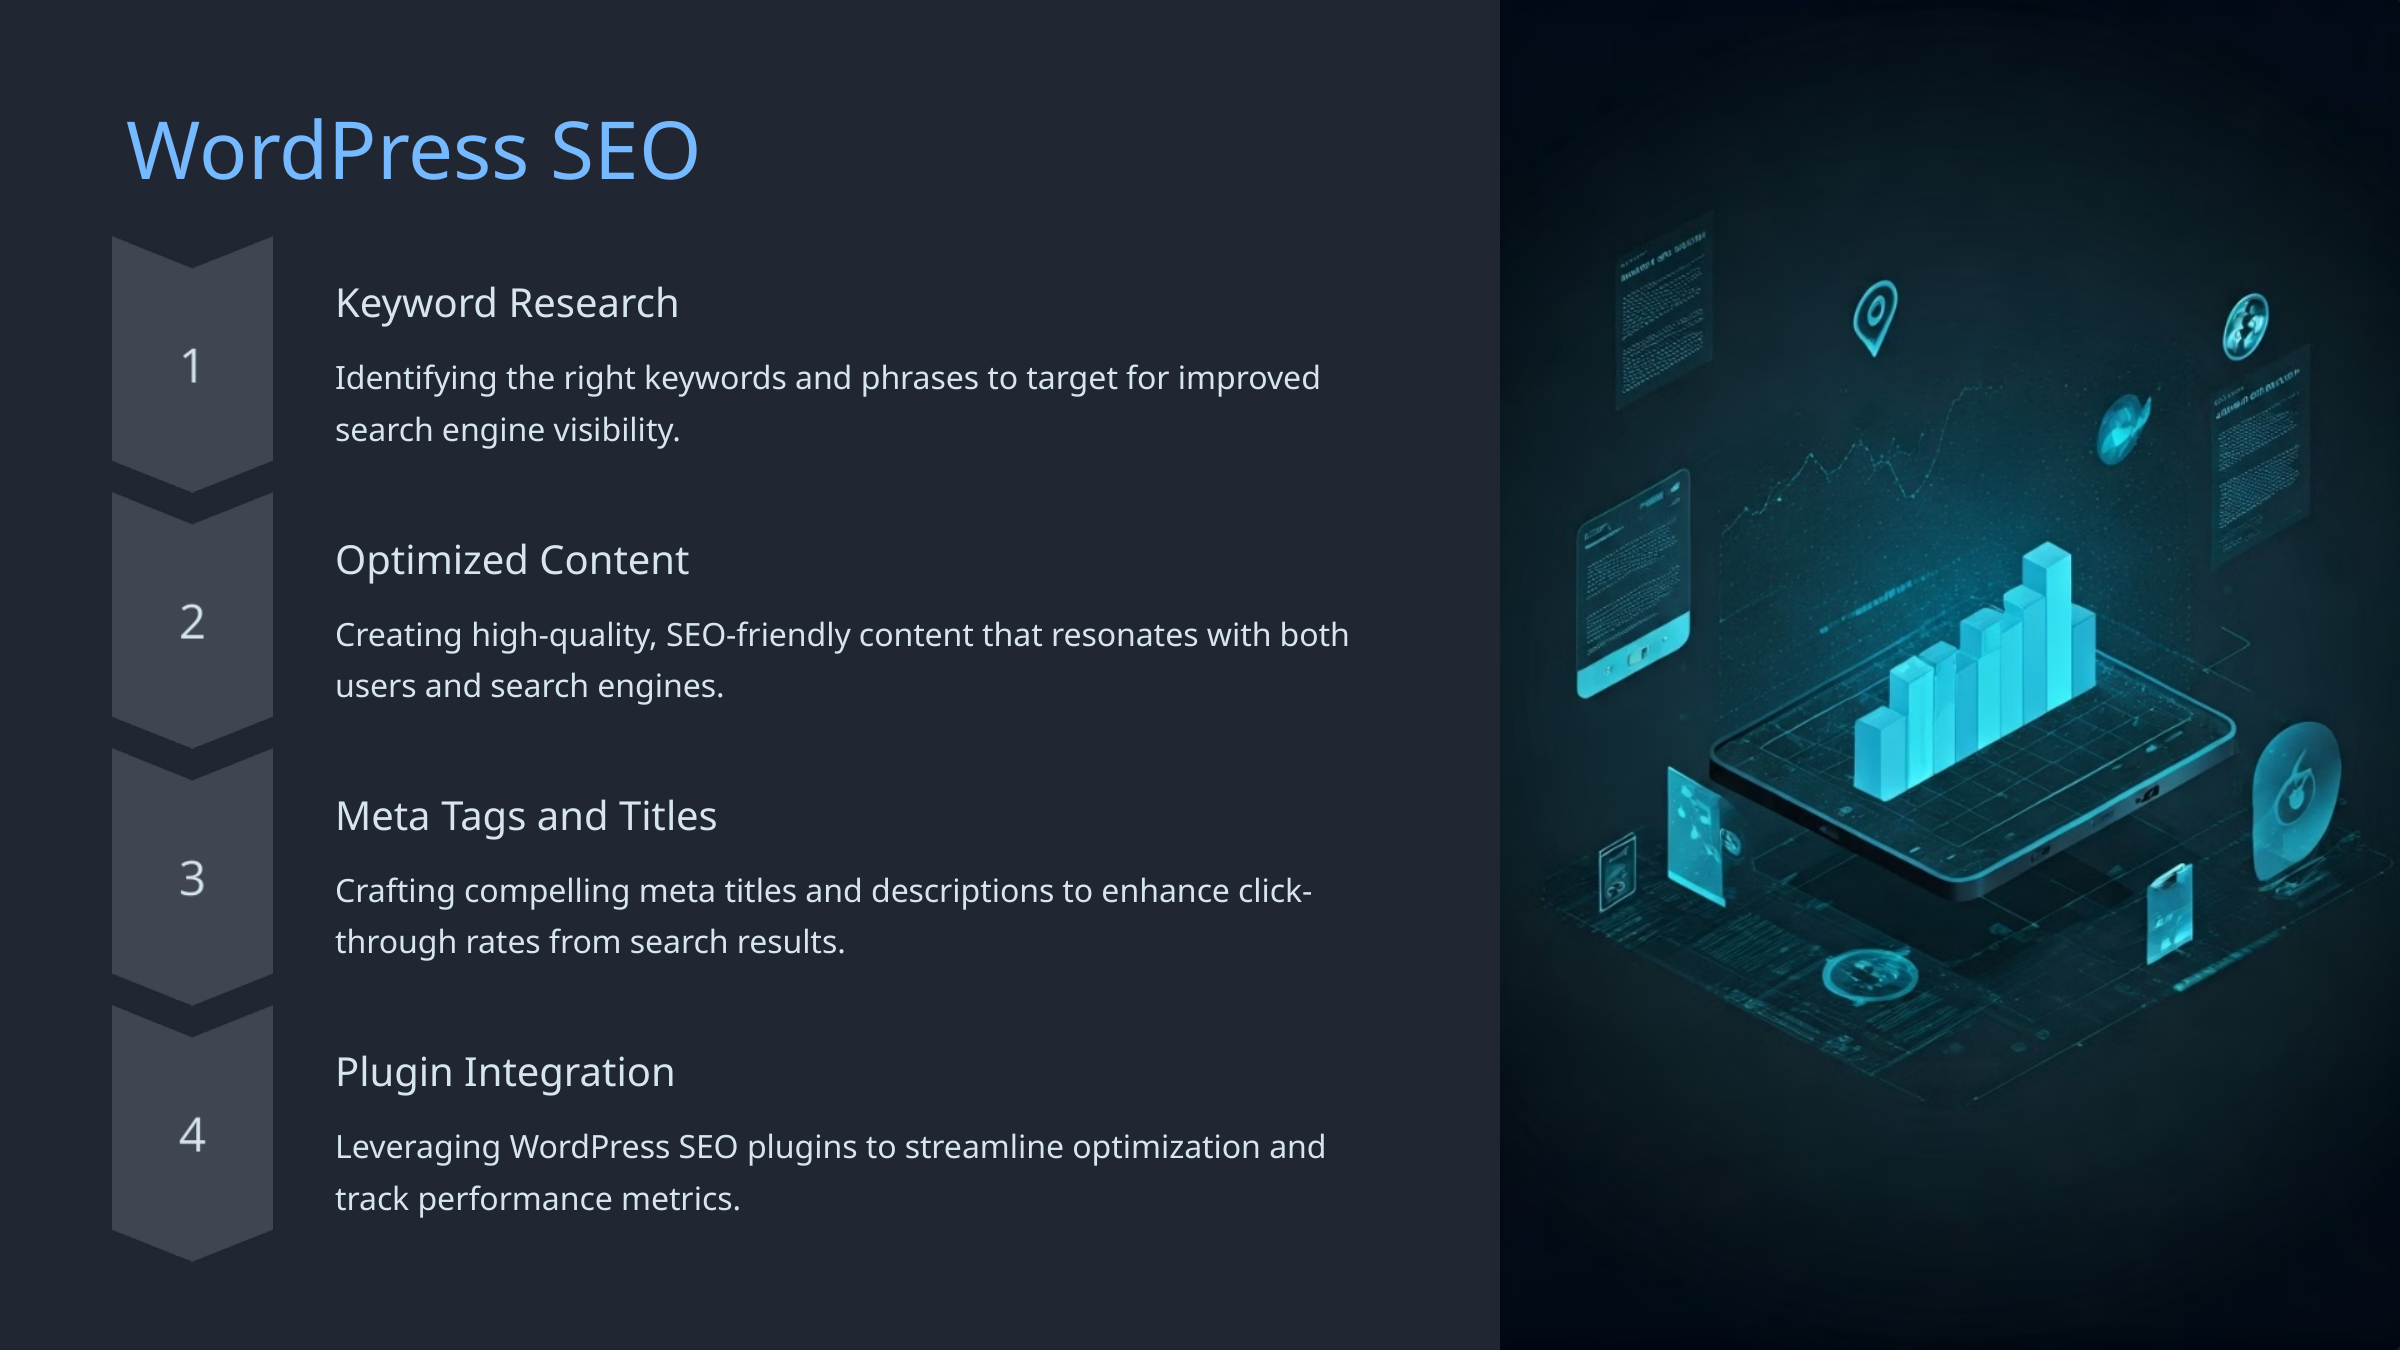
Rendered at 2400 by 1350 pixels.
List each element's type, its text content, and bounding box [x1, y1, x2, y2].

text_box Crafting compelling meta titles and descriptions to enhance click-through rates from search results. [320, 850, 1388, 953]
text_box Leveraging WordPress SEO plugins to streamline optimization and track performance metrics. [320, 1106, 1388, 1210]
text_box [0, 0, 1499, 1350]
picture [112, 236, 273, 1262]
text_box Keyword Research [320, 268, 721, 319]
picture [1499, 0, 2400, 1350]
text_box Plugin Integration [320, 1037, 721, 1088]
text_box Meta Tags and Titles [320, 781, 721, 832]
text_box Optimized Content [320, 524, 721, 575]
text_box Identifying the right keywords and phrases to target for improved search engine visibility. [320, 337, 1388, 441]
text_box Creating high-quality, SEO-friendly content that resonates with both users and search engines. [320, 593, 1388, 697]
text_box WordPress SEO [112, 88, 914, 189]
